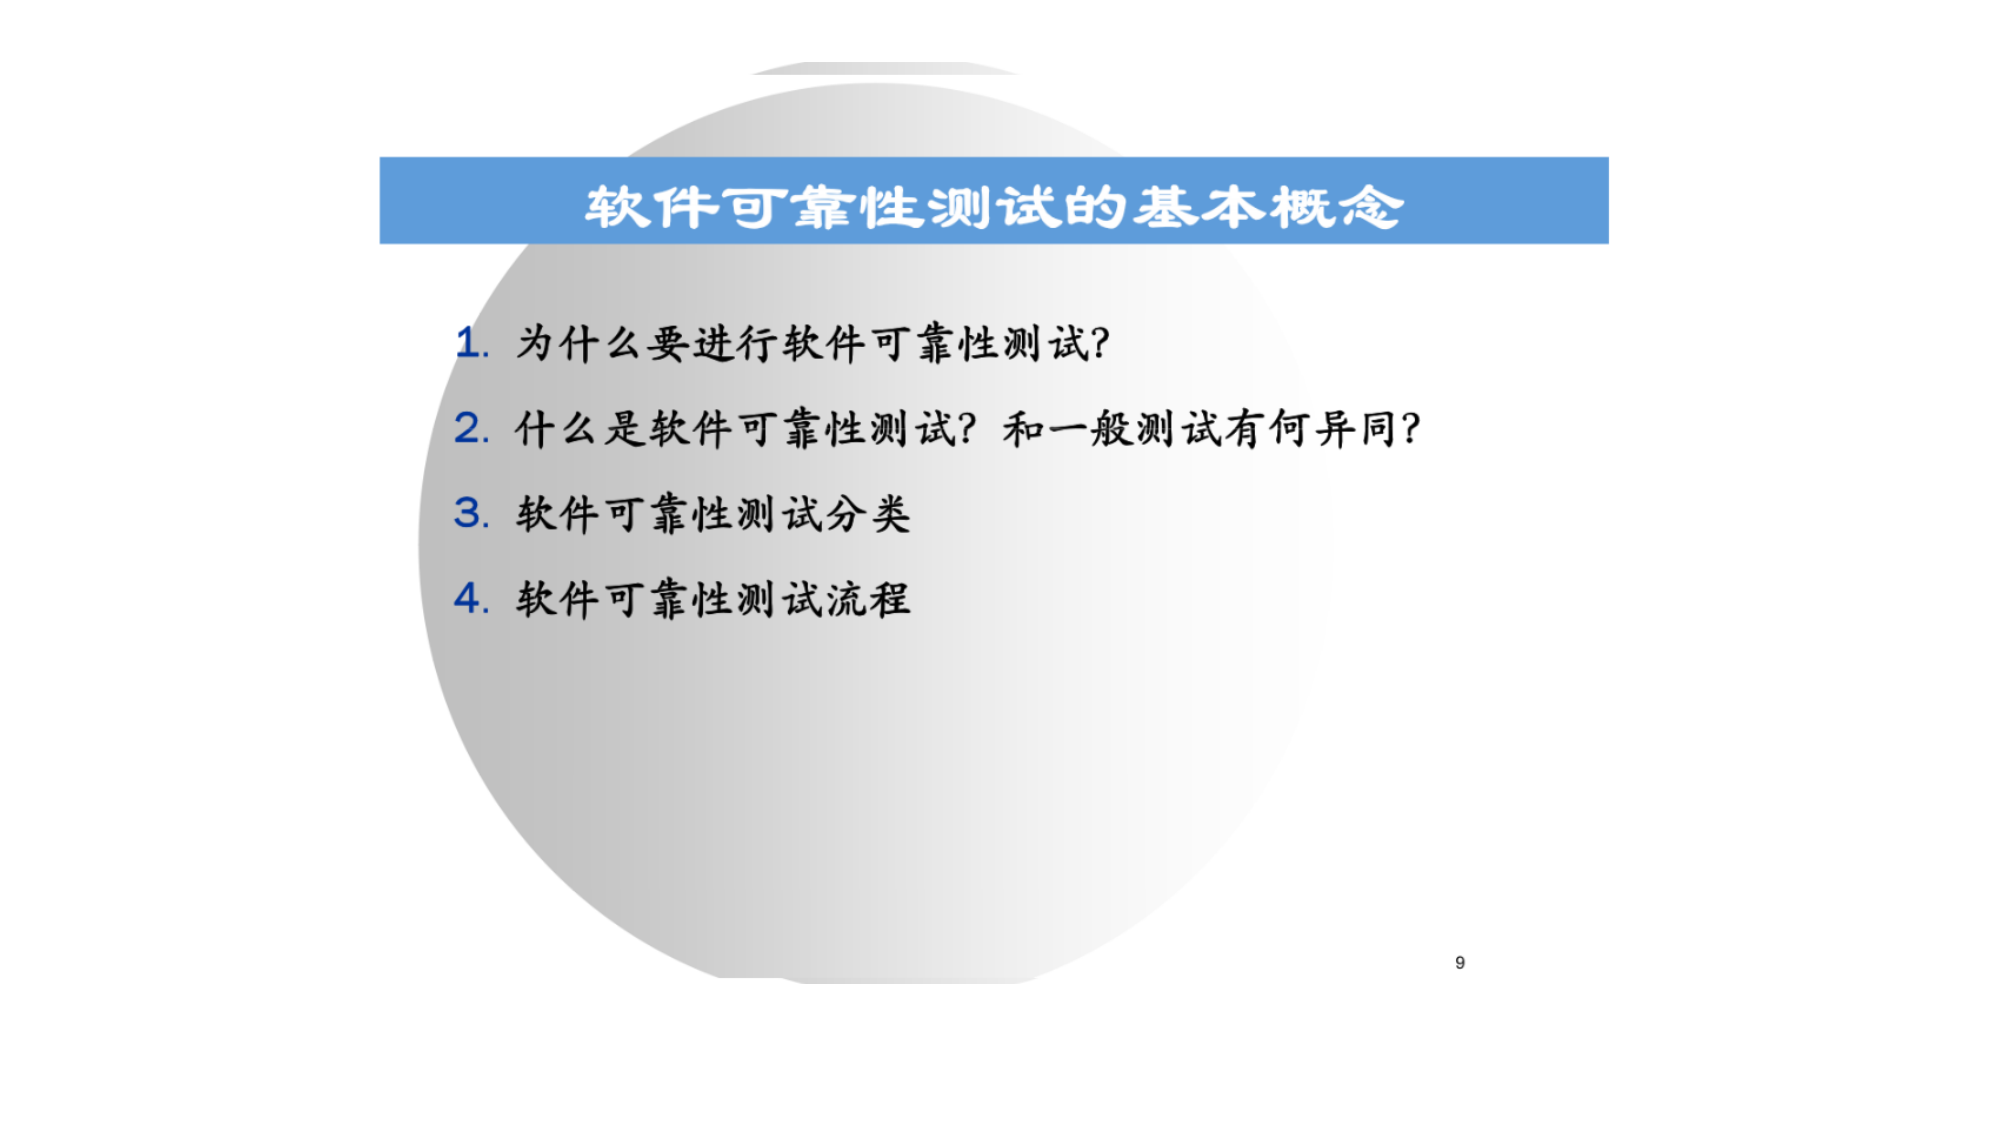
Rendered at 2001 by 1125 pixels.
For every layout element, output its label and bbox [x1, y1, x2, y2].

picture [362, 62, 1675, 984]
